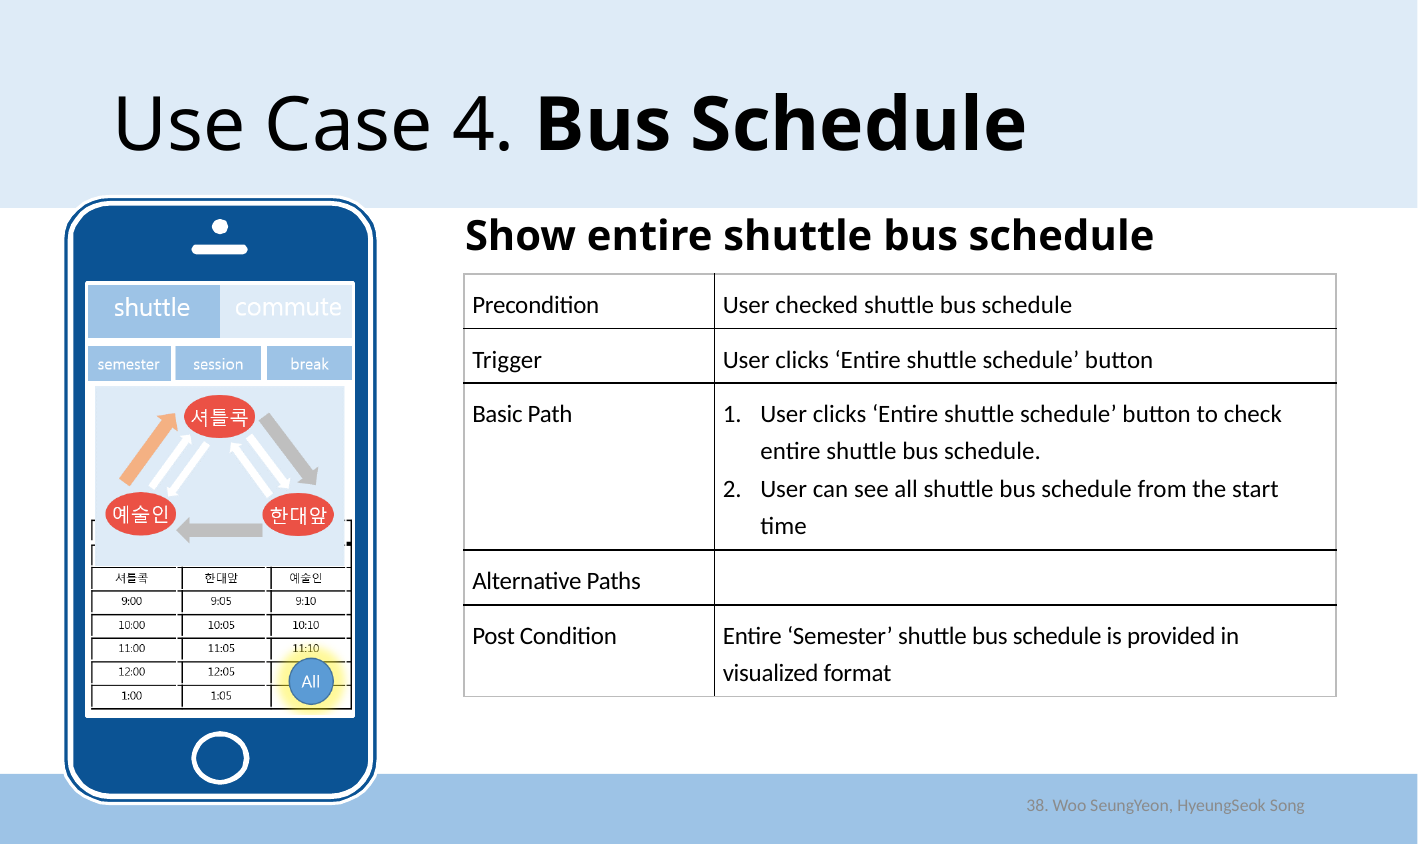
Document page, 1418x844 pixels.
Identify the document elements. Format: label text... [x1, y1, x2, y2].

text_box Show entire shuttle bus schedule [450, 199, 1418, 276]
picture [83, 275, 359, 730]
table_cell [715, 551, 1335, 604]
table_cell Alternative Paths [465, 551, 714, 604]
table_cell Post Condition [465, 606, 714, 696]
table_header User checked shuttle bus schedule [715, 275, 1335, 328]
title Use Case 4. Bus Schedule [97, 44, 1320, 208]
table_cell Trigger [465, 329, 714, 382]
table_cell User clicks ‘Entire shuttle schedule’ button [715, 329, 1335, 382]
text_box [62, 196, 379, 804]
slide_number 38. Woo SeungYeon, HyeungSeok Song [1001, 782, 1320, 827]
table_cell User clicks ‘Entire shuttle schedule’ button to check entire shuttle bus schedule. User can see all shuttle bus schedule from the start time [715, 384, 1335, 549]
table_cell Entire ‘Semester’ shuttle bus schedule is provided in visualized format [715, 606, 1335, 696]
table_cell Basic Path [465, 384, 714, 549]
table_header Precondition [465, 275, 714, 328]
